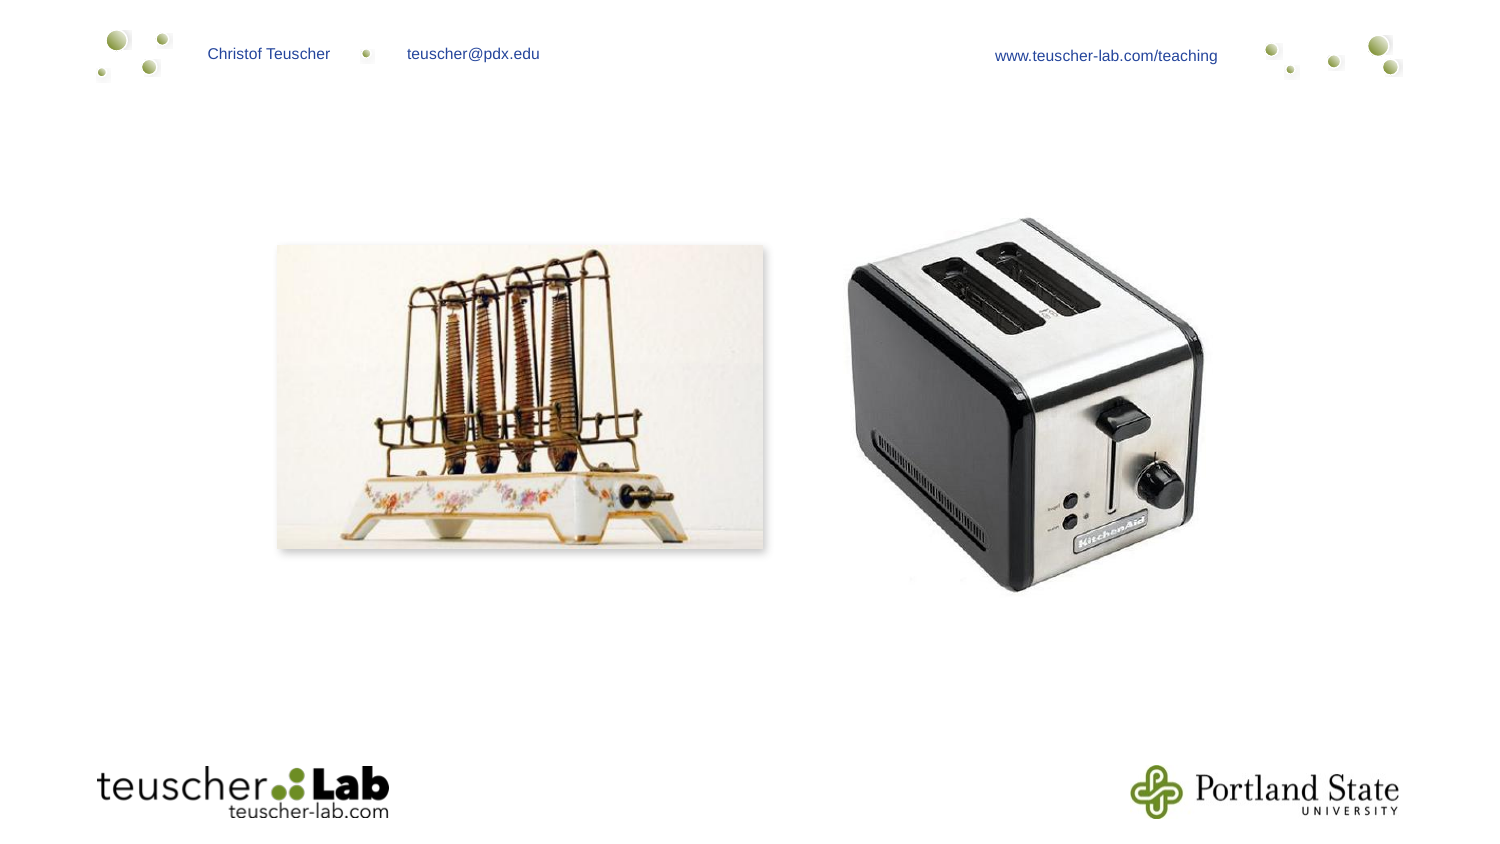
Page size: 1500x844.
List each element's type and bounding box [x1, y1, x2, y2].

picture [1130, 765, 1399, 819]
picture [277, 245, 763, 549]
picture [97, 766, 389, 818]
picture [830, 205, 1223, 599]
